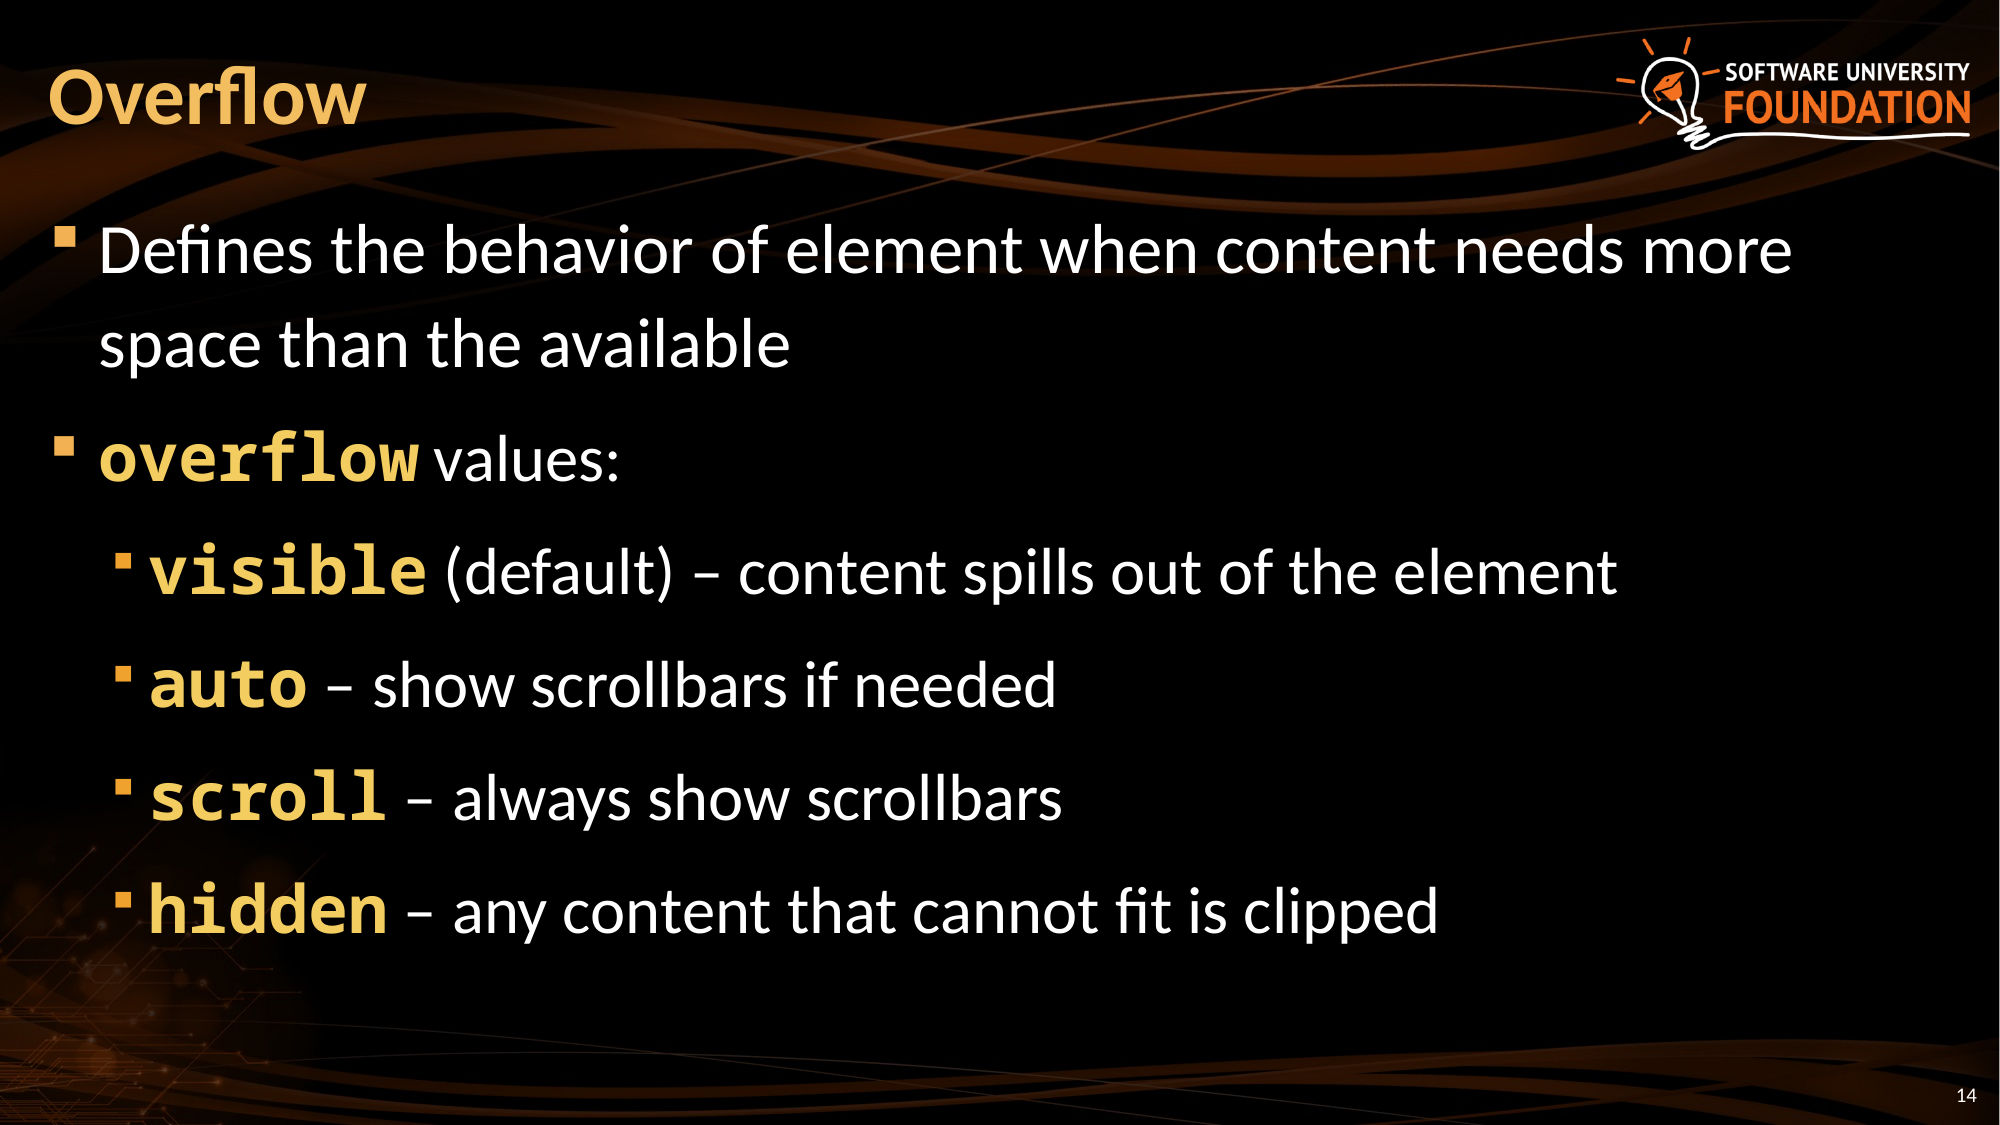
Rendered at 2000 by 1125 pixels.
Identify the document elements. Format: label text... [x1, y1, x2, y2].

title Overflow [30, 6, 1602, 189]
slide_number 14 [1882, 1074, 1983, 1113]
list Defines the behavior of element when content needs more space than the available overflow values: visible (default) – content spills out of the element auto – show scrollbars if needed scroll – always show scrollbars hidden – any content that cannot fit is clipped [31, 188, 1968, 1103]
picture [0, 0, 2000, 1125]
